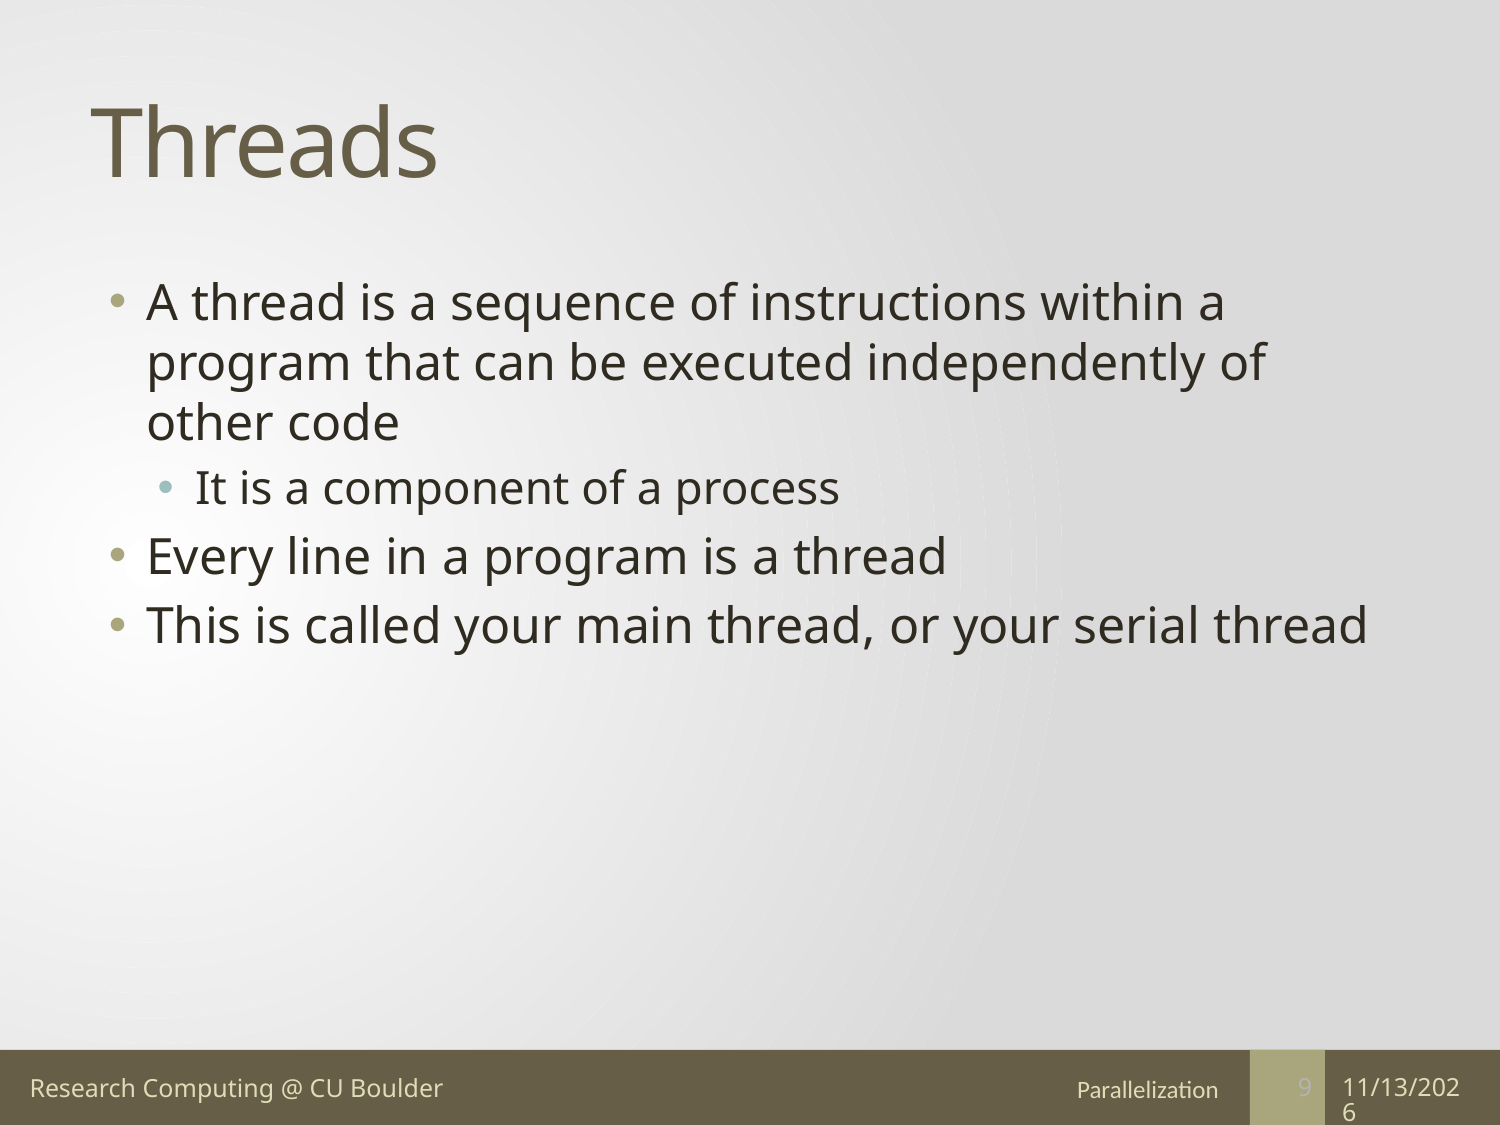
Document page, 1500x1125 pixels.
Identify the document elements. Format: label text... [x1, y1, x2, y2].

title Threads [75, 45, 1419, 233]
list A thread is a sequence of instructions within a program that can be executed independently of other code It is a component of a process Every line in a program is a thread This is called your main thread, or your serial thread [75, 262, 1419, 1032]
slide_number 9 [1264, 1065, 1328, 1111]
footer Parallelization [410, 1058, 1235, 1119]
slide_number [1327, 1058, 1490, 1119]
